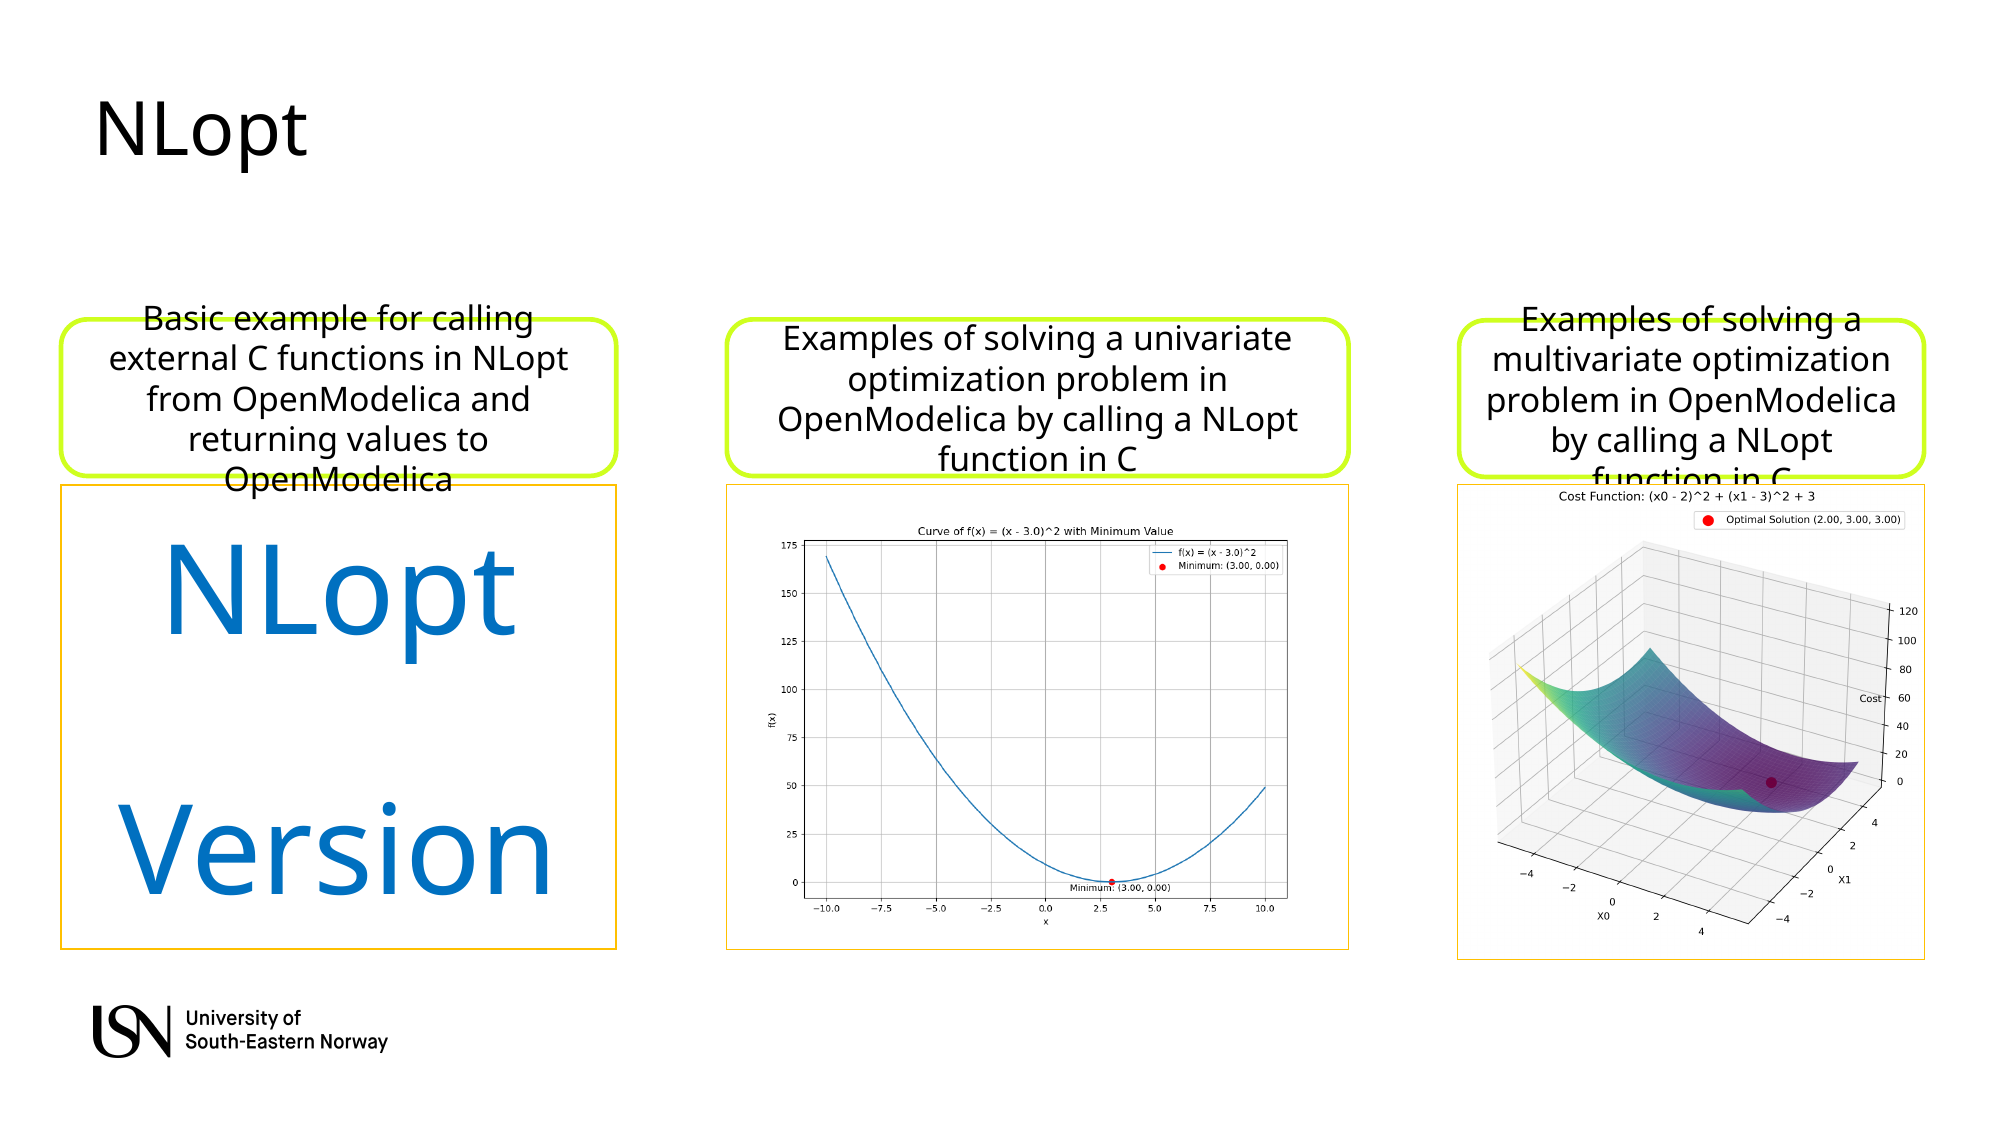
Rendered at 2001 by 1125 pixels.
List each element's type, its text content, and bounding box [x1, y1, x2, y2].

title NLopt [93, 83, 1595, 260]
text_box Examples of solving a multivariate optimization problem in OpenModelica by calling a NLopt function in C [1458, 319, 1926, 478]
text_box NLopt Version [72, 502, 605, 927]
picture [93, 1005, 388, 1058]
picture [1457, 484, 1925, 960]
text_box Examples of solving a univariate optimization problem in OpenModelica by calling a NLopt function in C [725, 318, 1350, 478]
text_box Basic example for calling external C functions in NLopt from OpenModelica and returning values to OpenModelica [60, 318, 618, 478]
picture [726, 484, 1349, 950]
text_box [60, 484, 617, 950]
